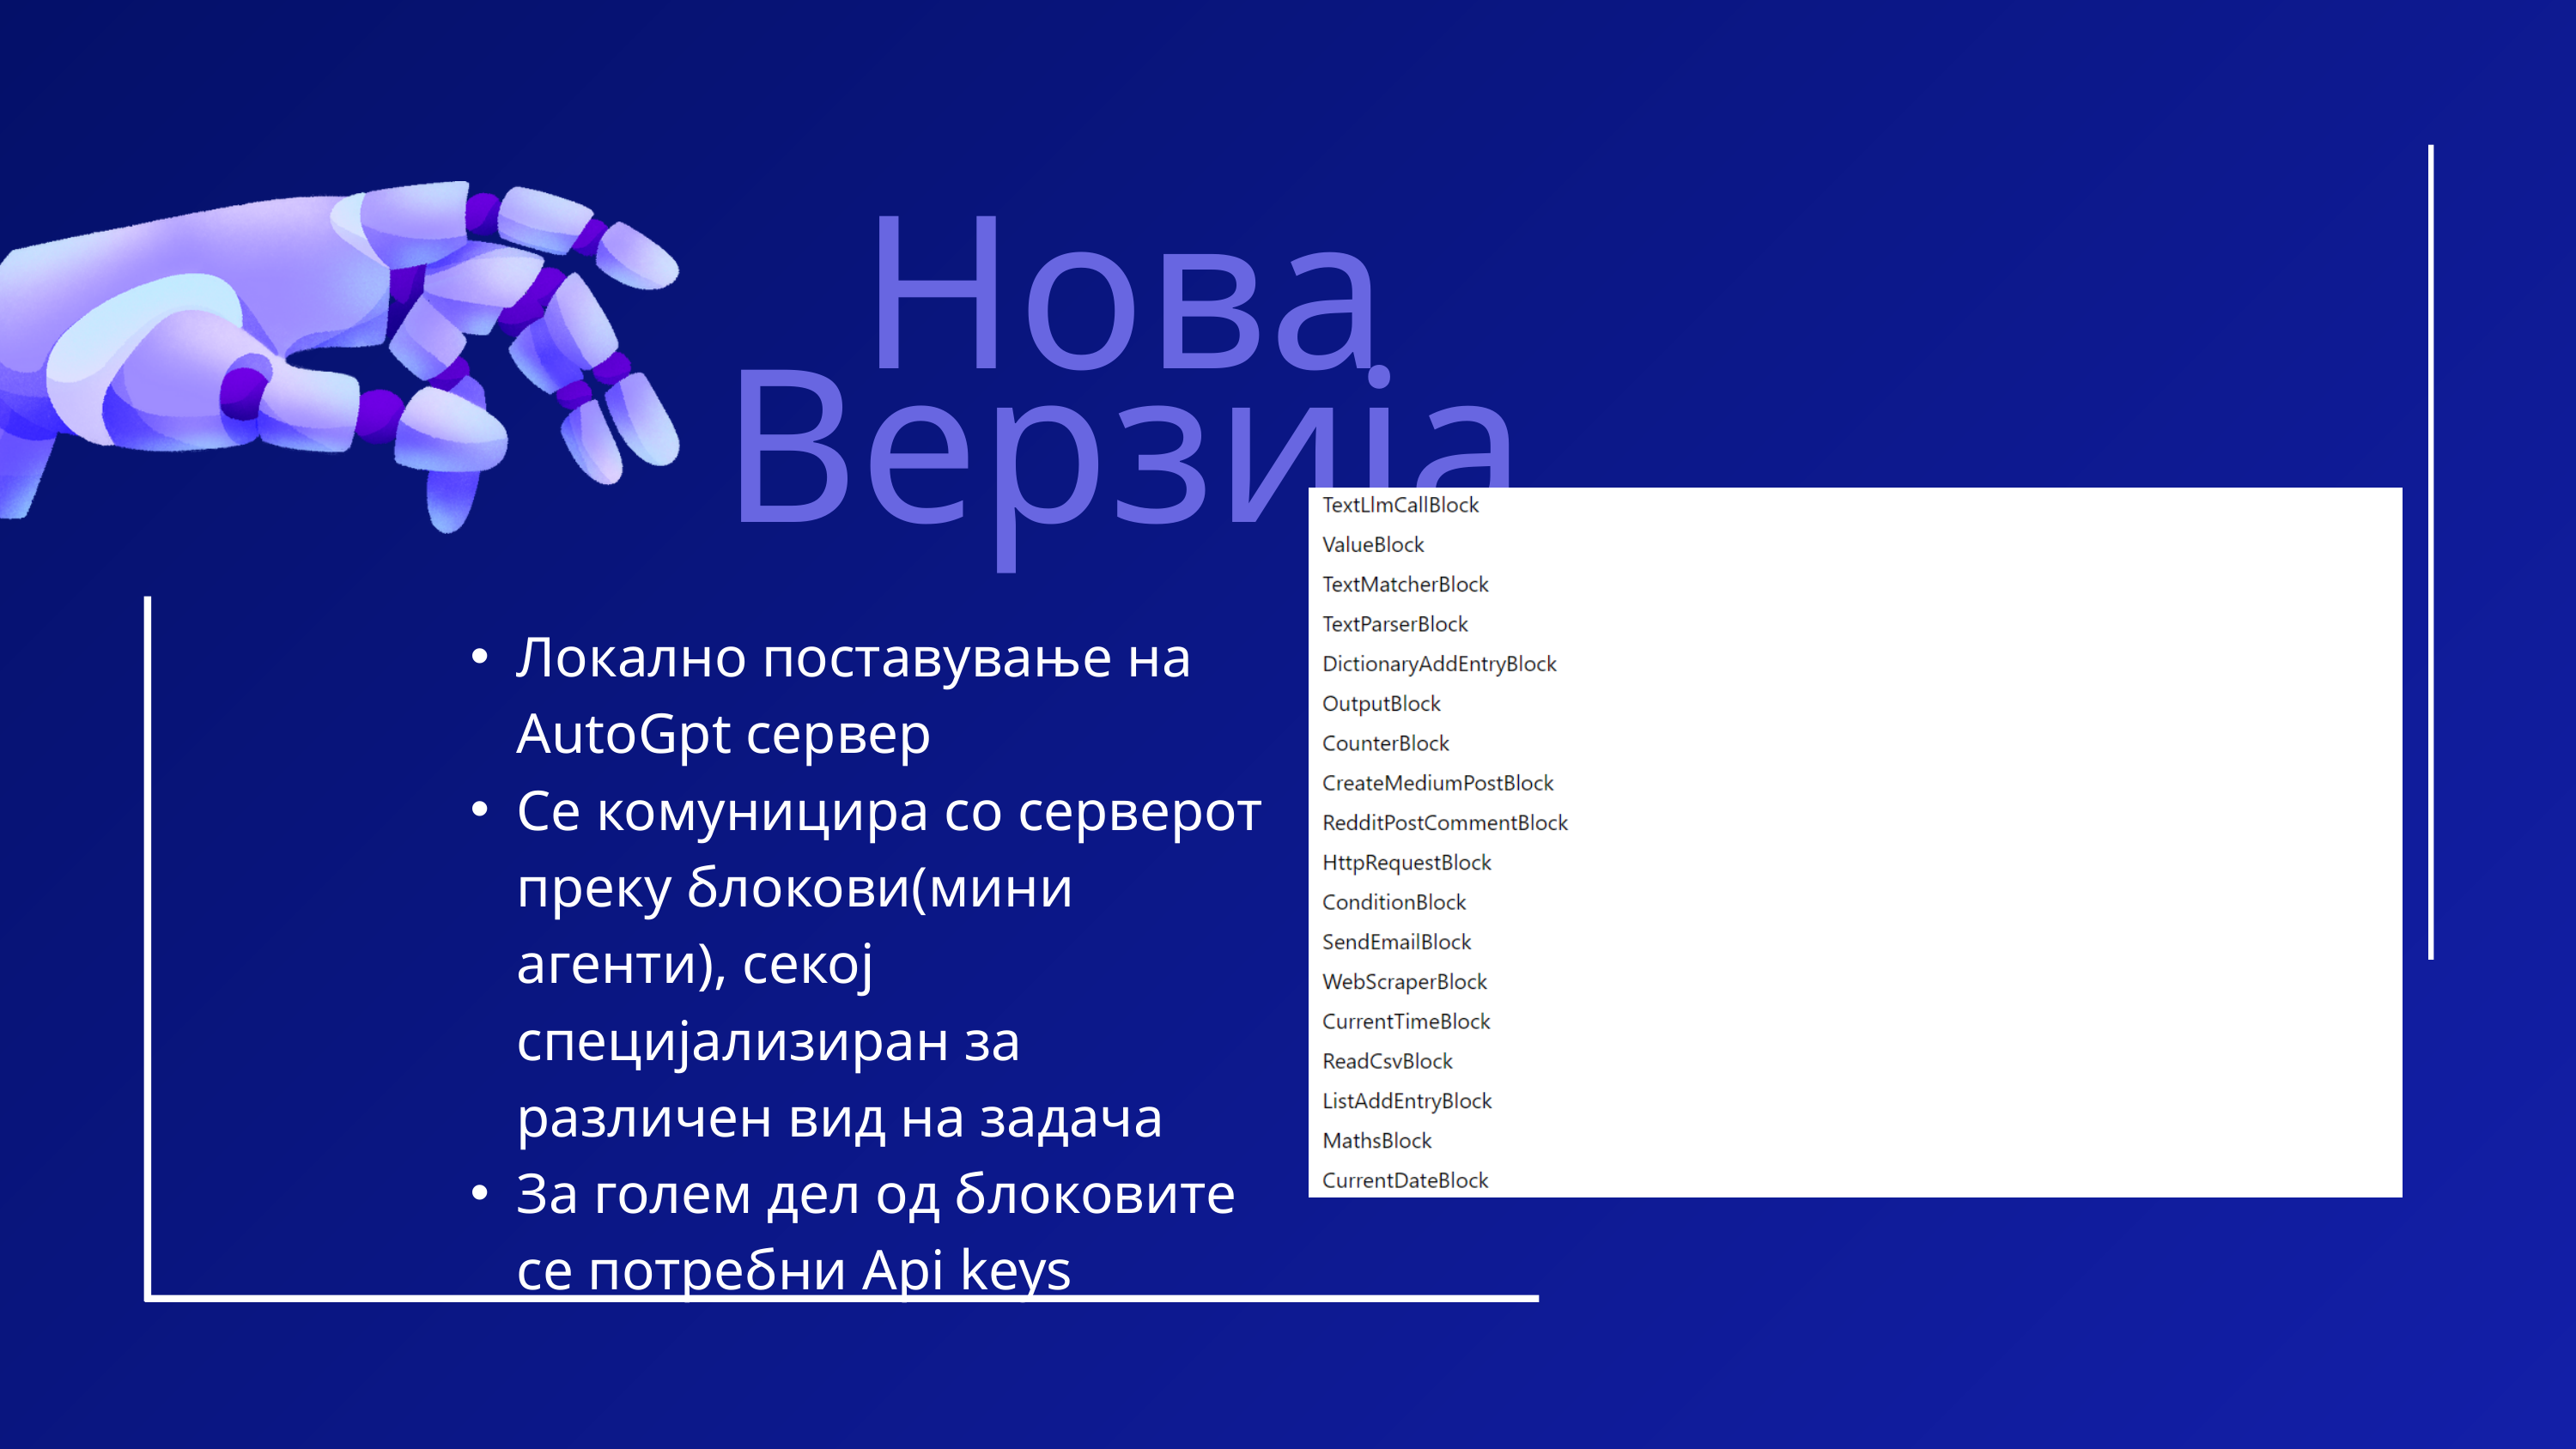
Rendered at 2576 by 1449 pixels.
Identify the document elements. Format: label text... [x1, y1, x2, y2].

text_box Нова Верзија [680, 258, 1567, 566]
picture [1309, 488, 2403, 1198]
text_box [144, 596, 1540, 1301]
text_box [0, 181, 681, 535]
